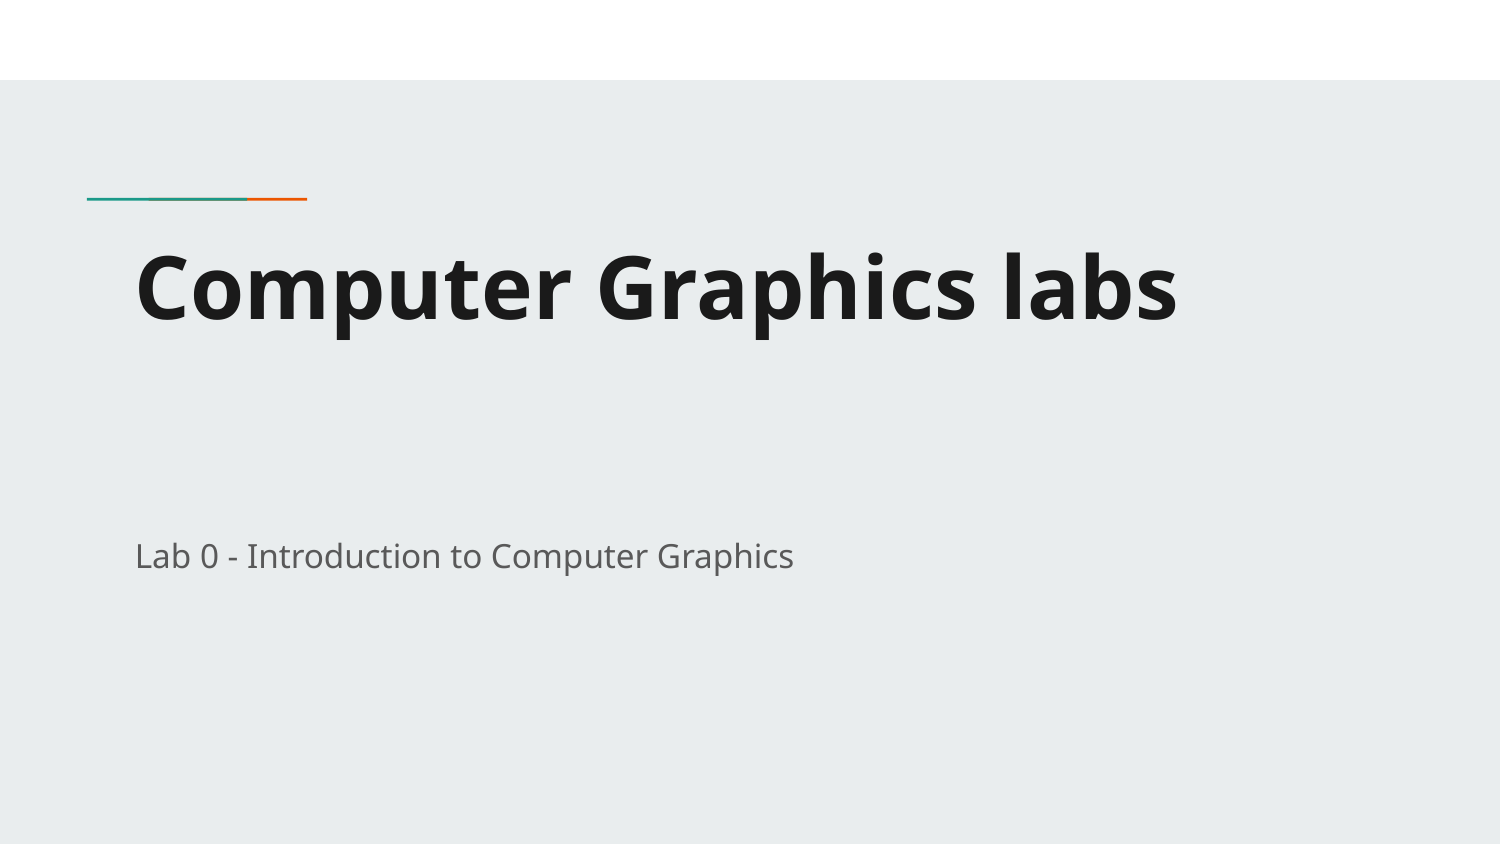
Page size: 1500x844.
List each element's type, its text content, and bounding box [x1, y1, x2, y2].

subtitle Lab 0 - Introduction to Computer Graphics [119, 520, 1381, 610]
title Computer Graphics labs [119, 216, 1381, 490]
